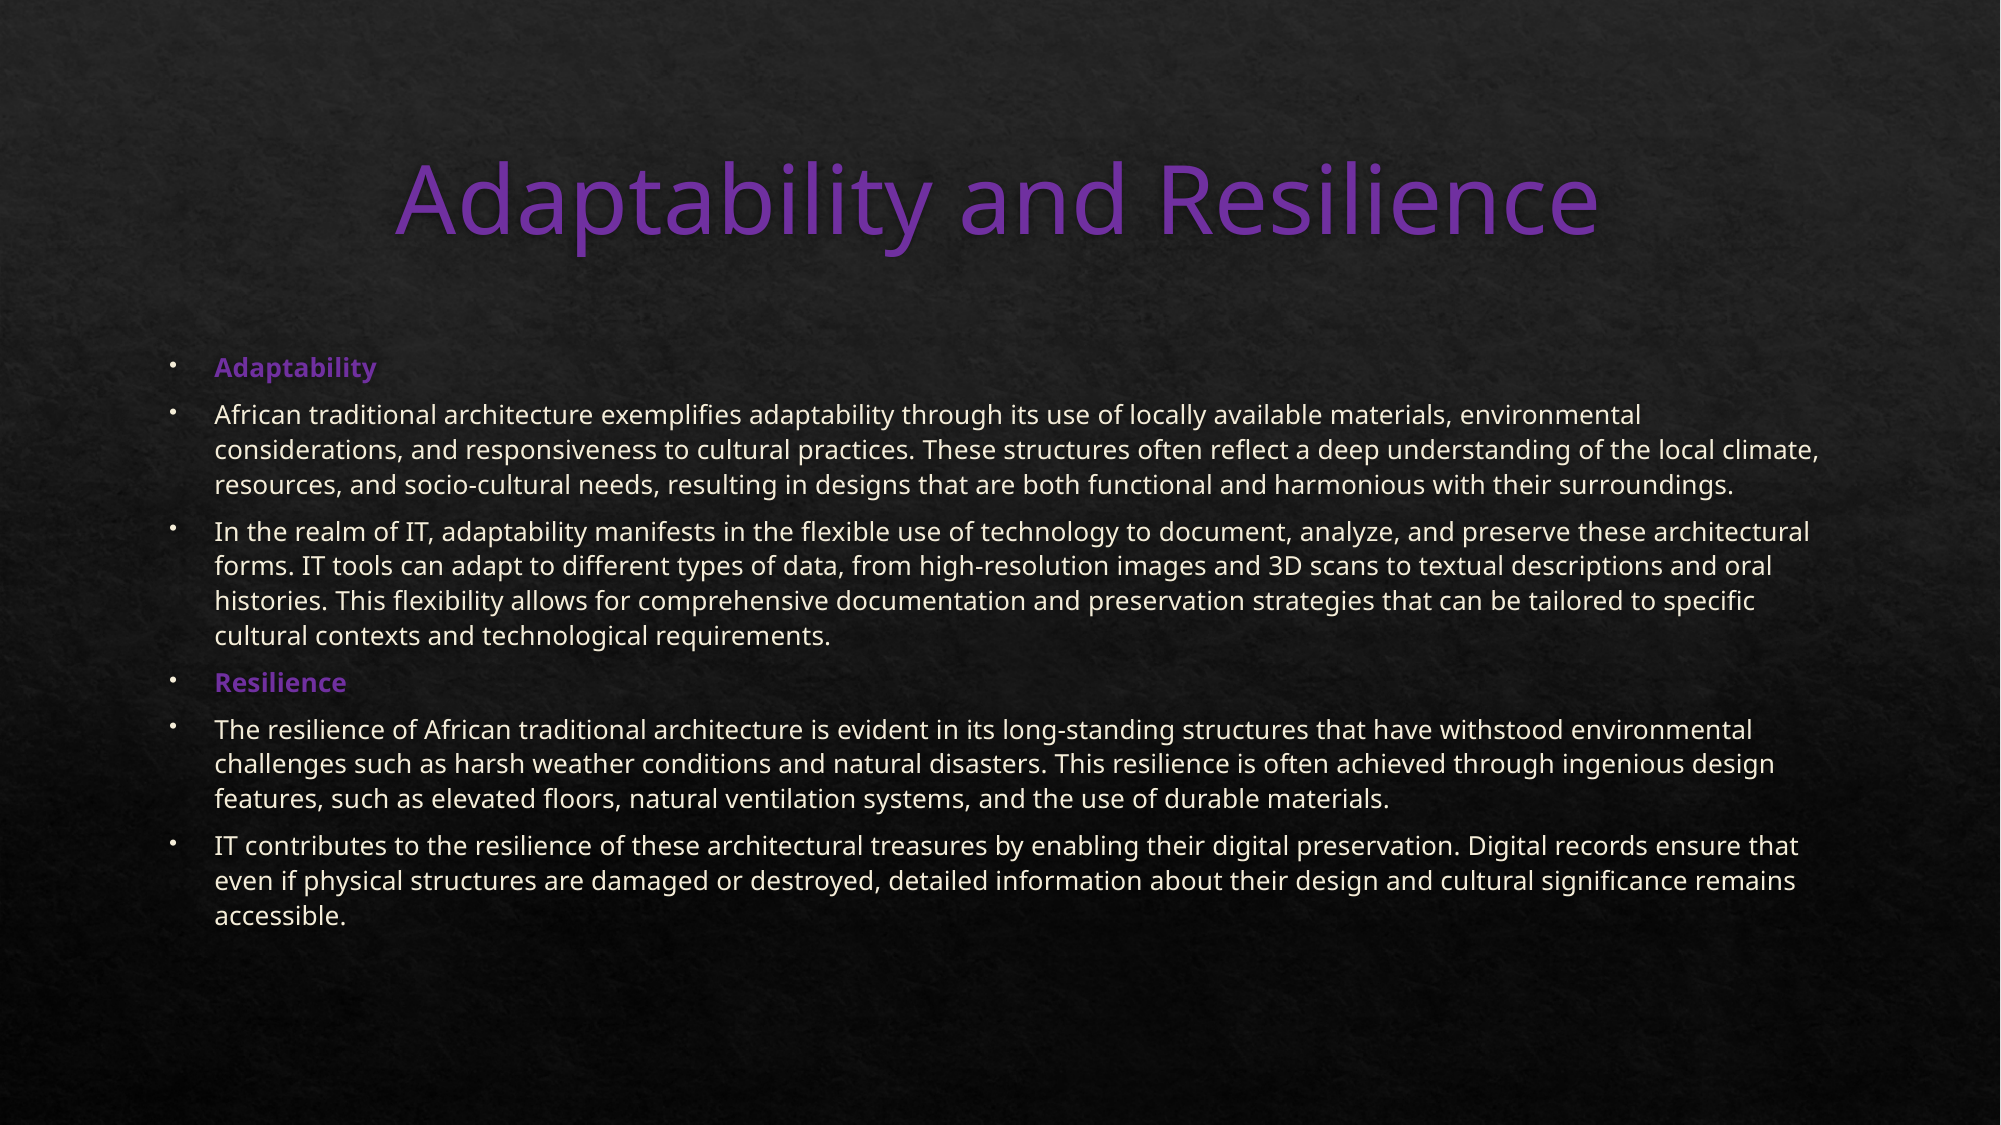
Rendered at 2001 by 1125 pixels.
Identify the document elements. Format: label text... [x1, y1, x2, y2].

list Adaptability African traditional architecture exemplifies adaptability through its use of locally available materials, environmental considerations, and responsiveness to cultural practices. These structures often reflect a deep understanding of the local climate, resources, and socio-cultural needs, resulting in designs that are both functional and harmonious with their surroundings. In the realm of IT, adaptability manifests in the flexible use of technology to document, analyze, and preserve these architectural forms. IT tools can adapt to different types of data, from high-resolution images and 3D scans to textual descriptions and oral histories. This flexibility allows for comprehensive documentation and preservation strategies that can be tailored to specific cultural contexts and technological requirements. Resilience The resilience of African traditional architecture is evident in its long-standing structures that have withstood environmental challenges such as harsh weather conditions and natural disasters. This resilience is often achieved through ingenious design features, such as elevated floors, natural ventilation systems, and the use of durable materials. IT contributes to the resilience of these architectural treasures by enabling their digital preservation. Digital records ensure that even if physical structures are damaged or destroyed, detailed information about their design and cultural significance remains accessible. [149, 340, 1849, 950]
title Adaptability and Resilience [149, 99, 1849, 307]
